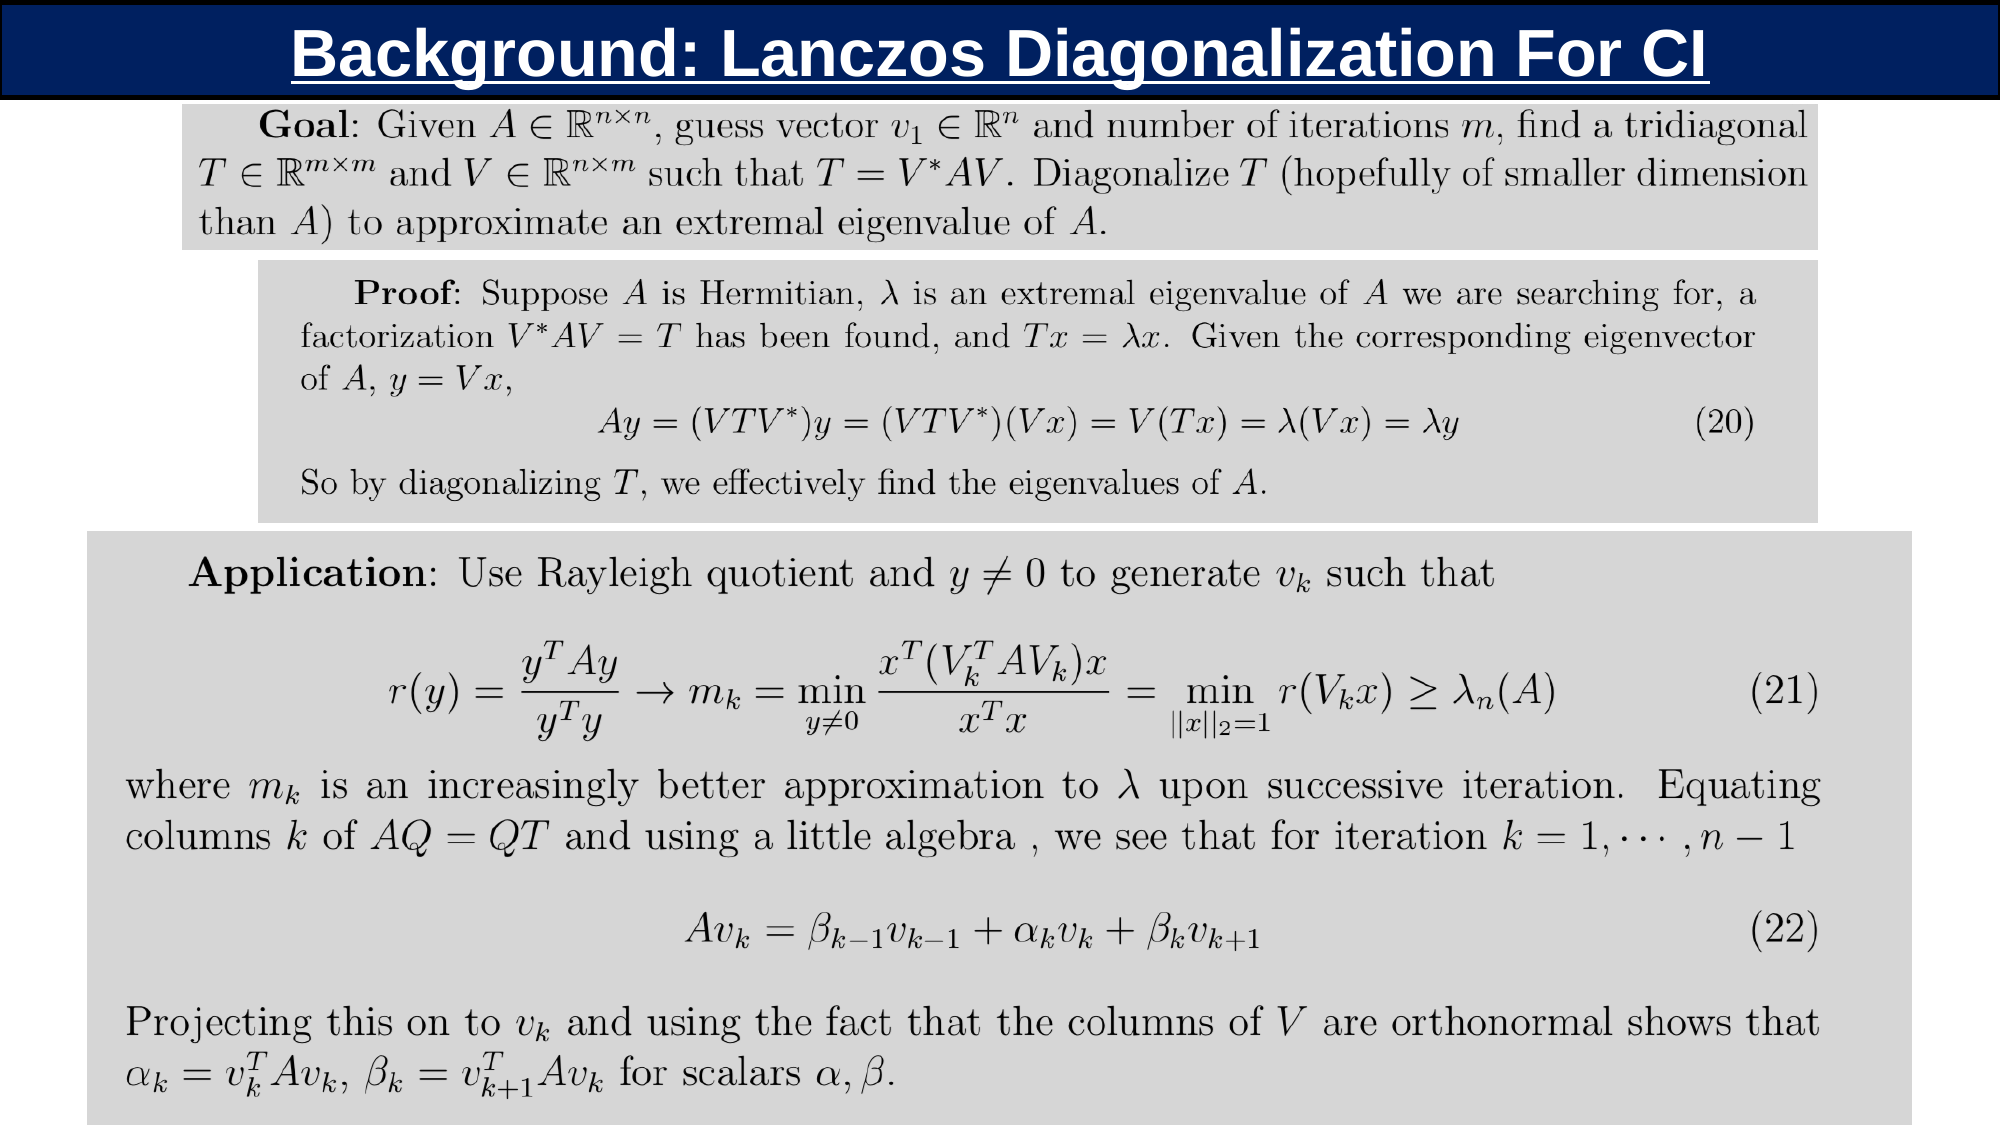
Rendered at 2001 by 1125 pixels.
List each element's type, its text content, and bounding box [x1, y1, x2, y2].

picture [87, 531, 1912, 1125]
picture [258, 260, 1818, 523]
text_box Background: Lanczos Diagonalization For CI [0, 2, 2000, 98]
picture [182, 104, 1818, 250]
